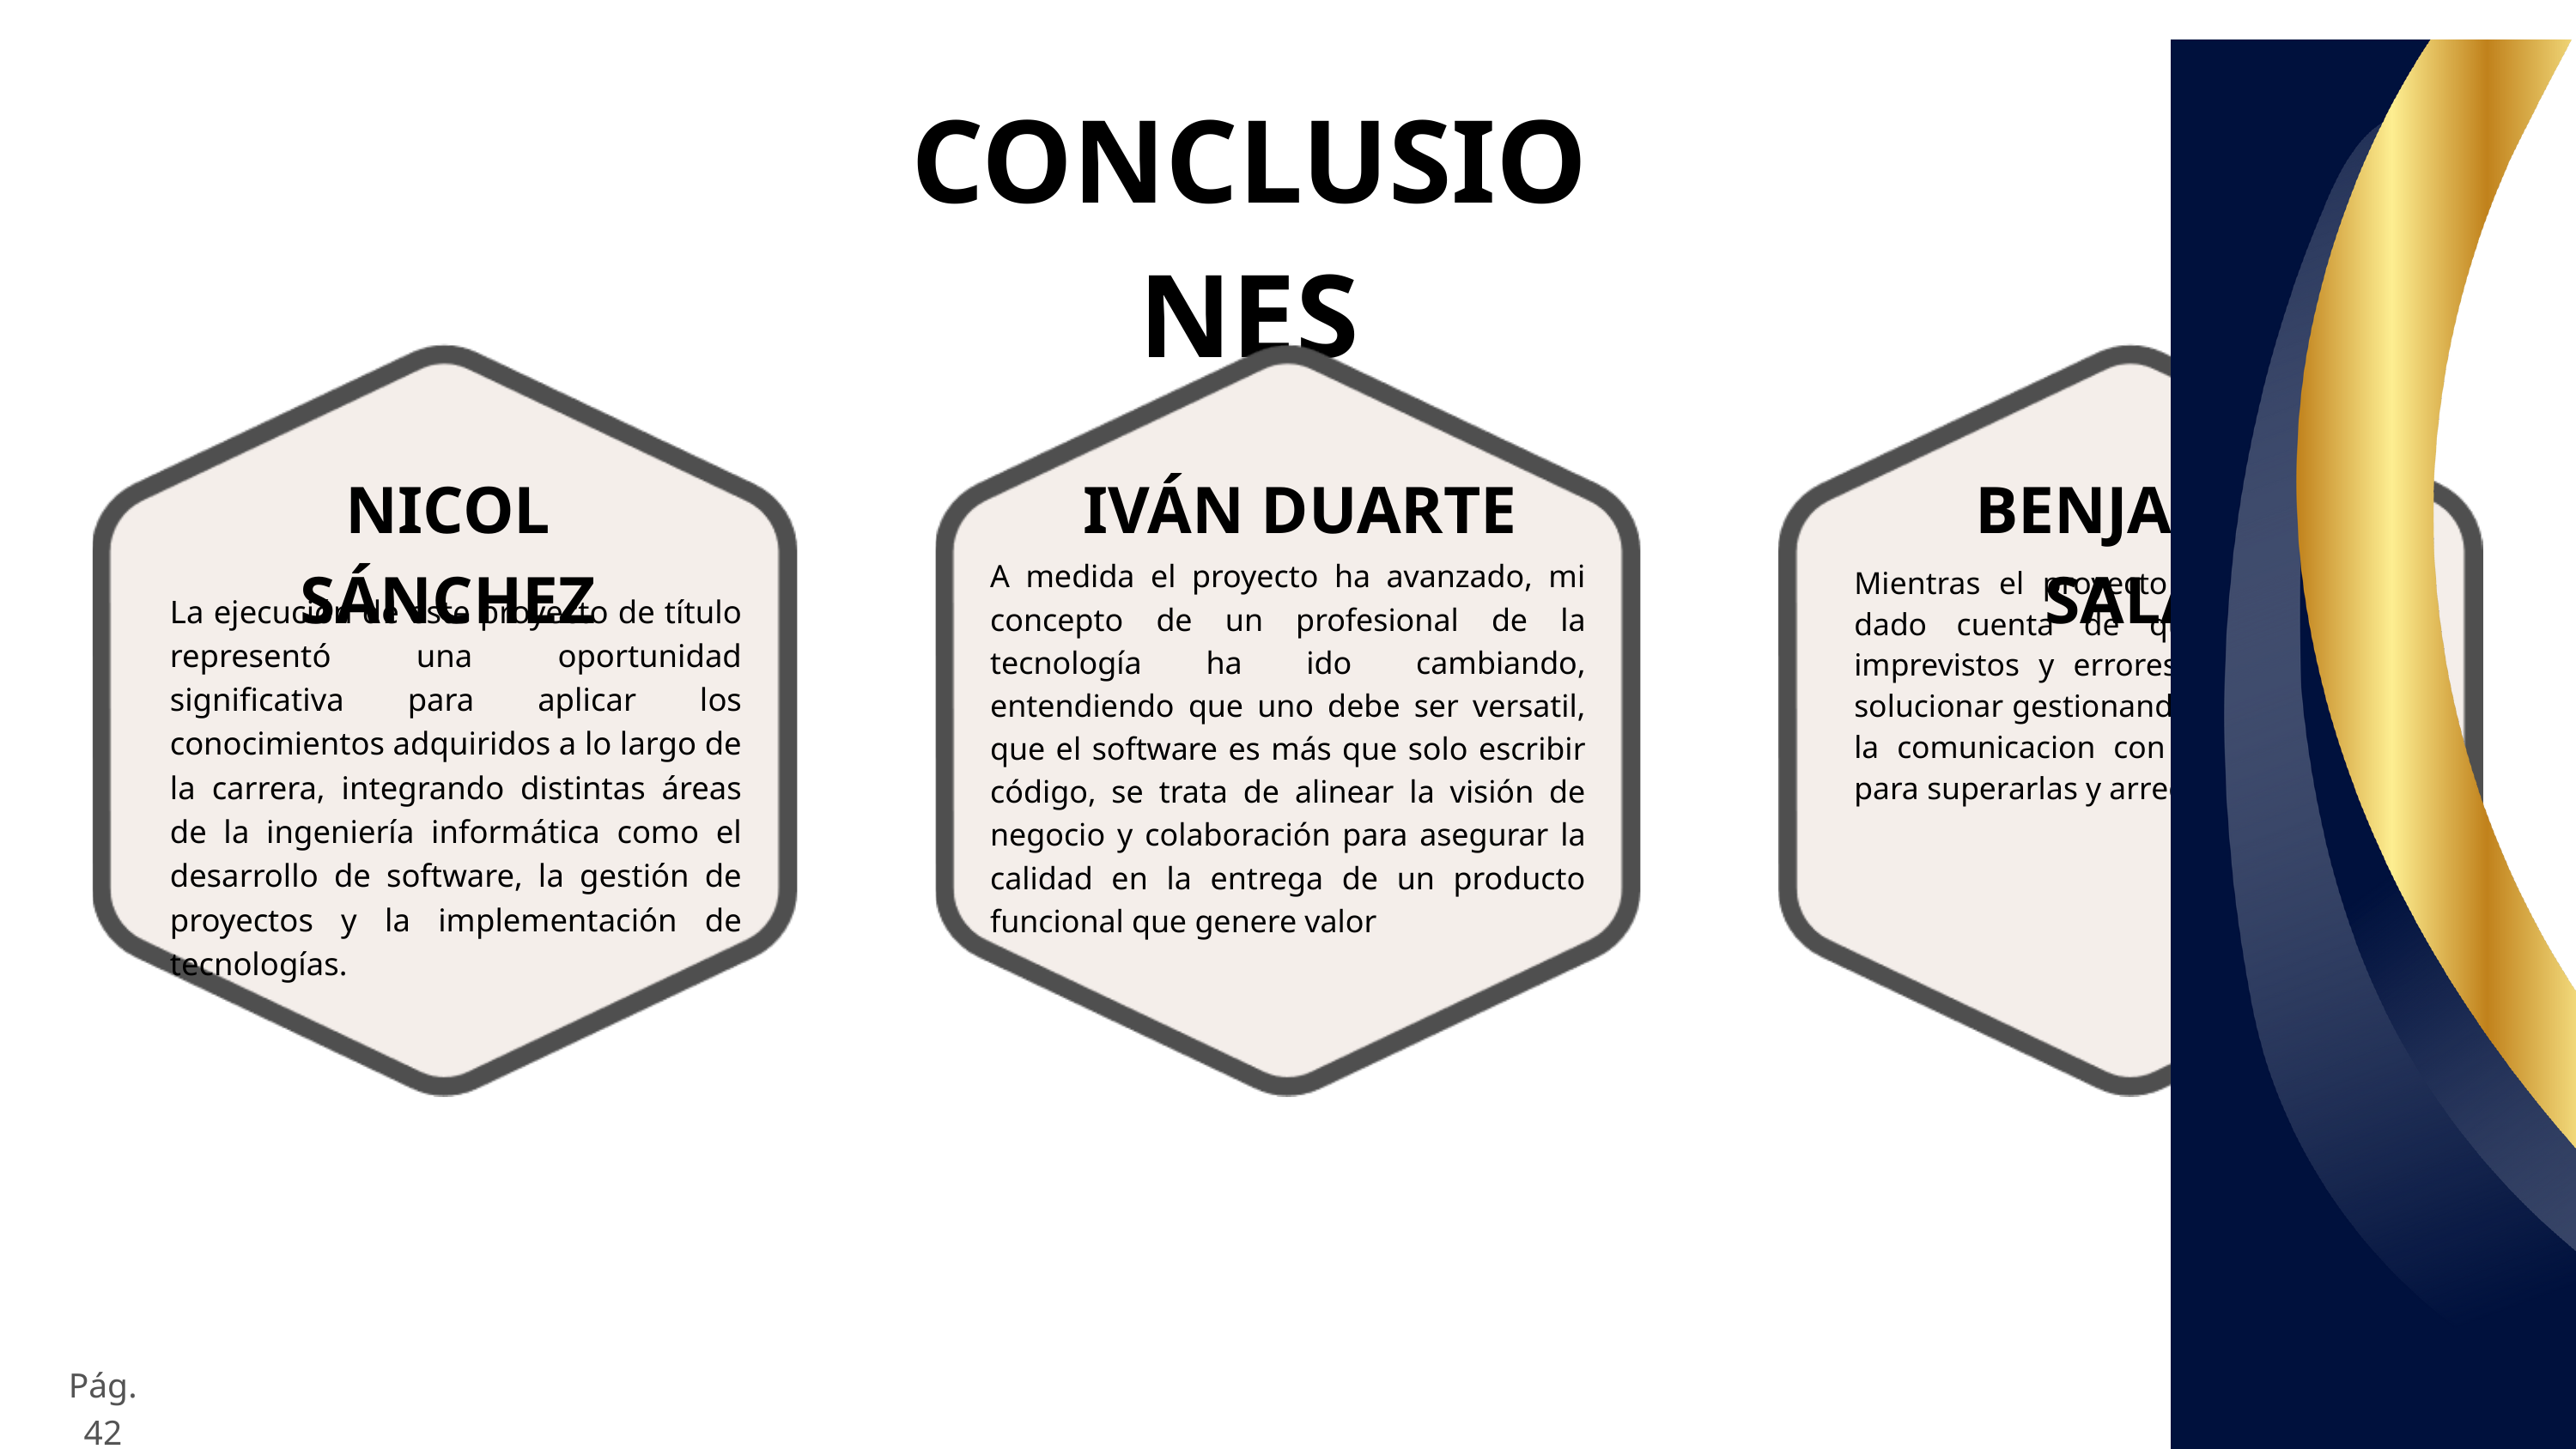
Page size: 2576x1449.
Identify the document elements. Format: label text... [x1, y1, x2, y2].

text_box [92, 343, 798, 1098]
text_box BENJAMÍN SALAS [1883, 456, 2171, 559]
text_box La ejecución de este proyecto de título representó una oportunidad significativa para aplicar los conocimientos adquiridos a lo largo de la carrera, integrando distintas áreas de la ingeniería informática como el desarrollo de software, la gestión de proyectos y la implementación de tecnologías. [169, 585, 743, 982]
text_box Mientras el proyecto continúa me he dado cuenta de que siempre hay imprevistos y errores que se pueden solucionar gestionando bien el tiempo y la comunicacion con mis compañeros para superarlas y arreglarlas [1854, 559, 2171, 806]
text_box CONCLUSIONES [879, 70, 1619, 380]
text_box IVÁN DUARTE [1072, 456, 1528, 547]
text_box A medida el proyecto ha avanzado, mi concepto de un profesional de la tecnología ha ido cambiando, entendiendo que uno debe ser versatil, que el software es más que solo escribir código, se trata de alinear la visión de negocio y colaboración para asegurar la calidad en la entrega de un producto funcional que genere valor [990, 551, 1586, 939]
text_box Pág. 42 [46, 1358, 160, 1449]
text_box [2171, 39, 2576, 1449]
text_box NICOL SÁNCHEZ [197, 456, 700, 585]
text_box [935, 343, 1641, 1098]
text_box [1778, 343, 2171, 1098]
